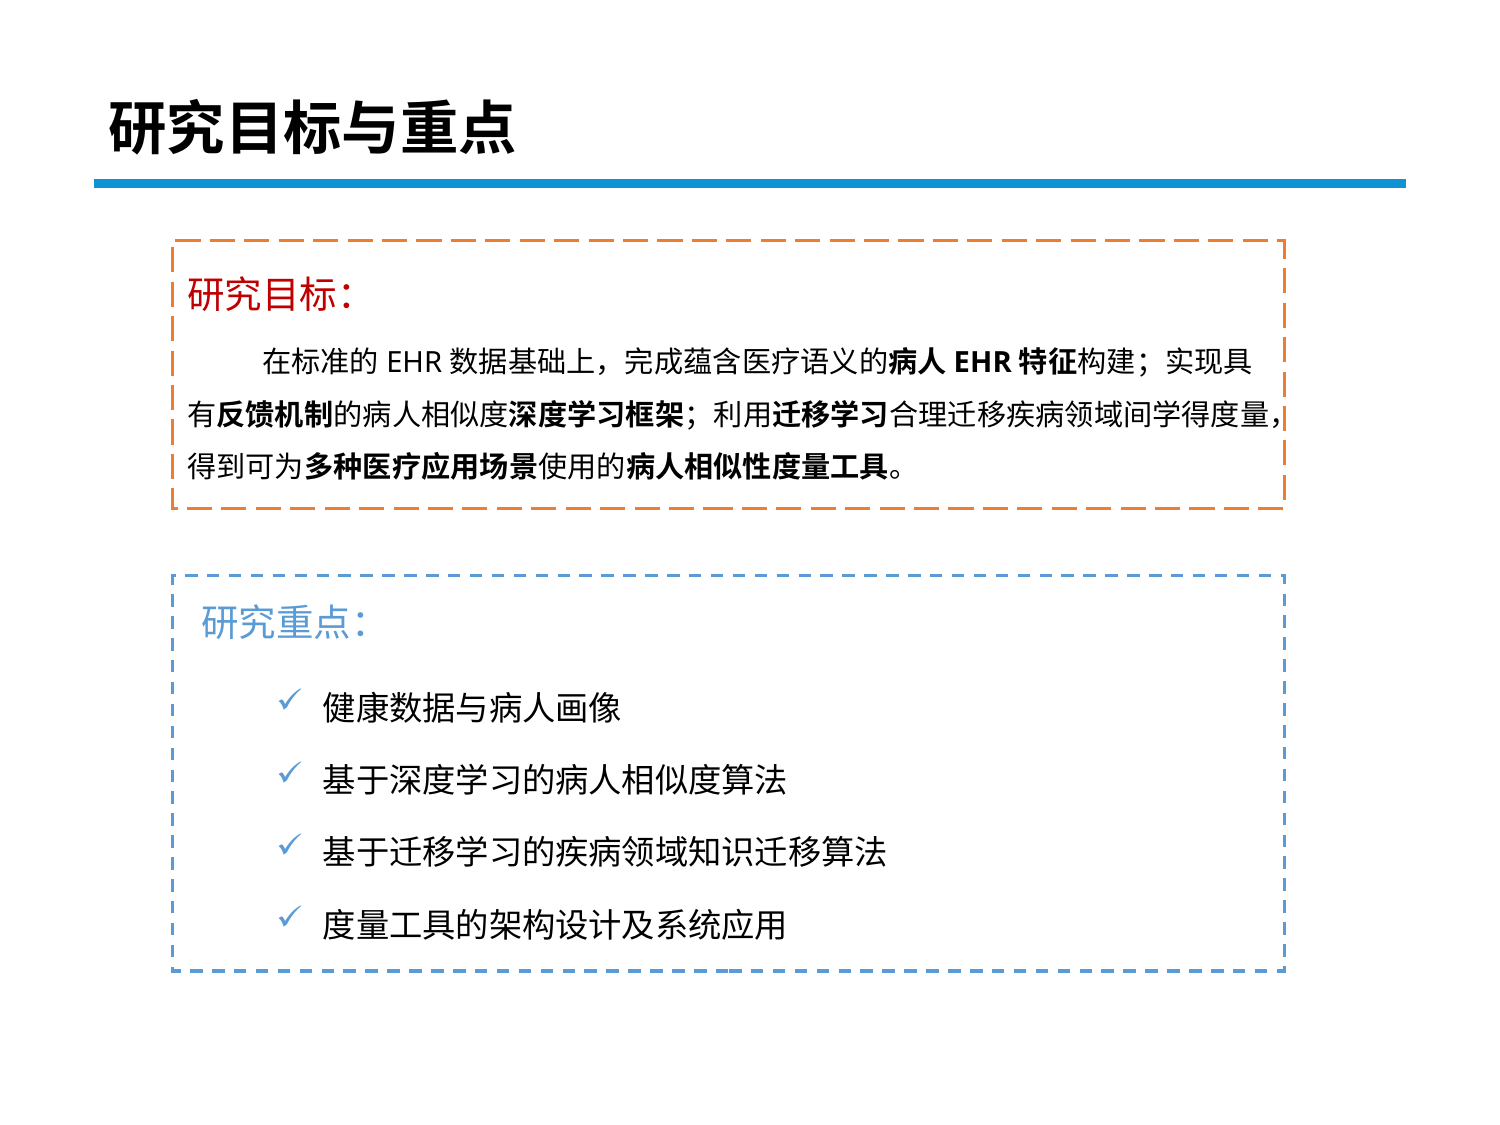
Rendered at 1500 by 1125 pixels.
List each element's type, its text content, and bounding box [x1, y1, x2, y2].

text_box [172, 575, 1285, 972]
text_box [172, 240, 1285, 509]
title 研究目标与重点 [93, 83, 1388, 178]
